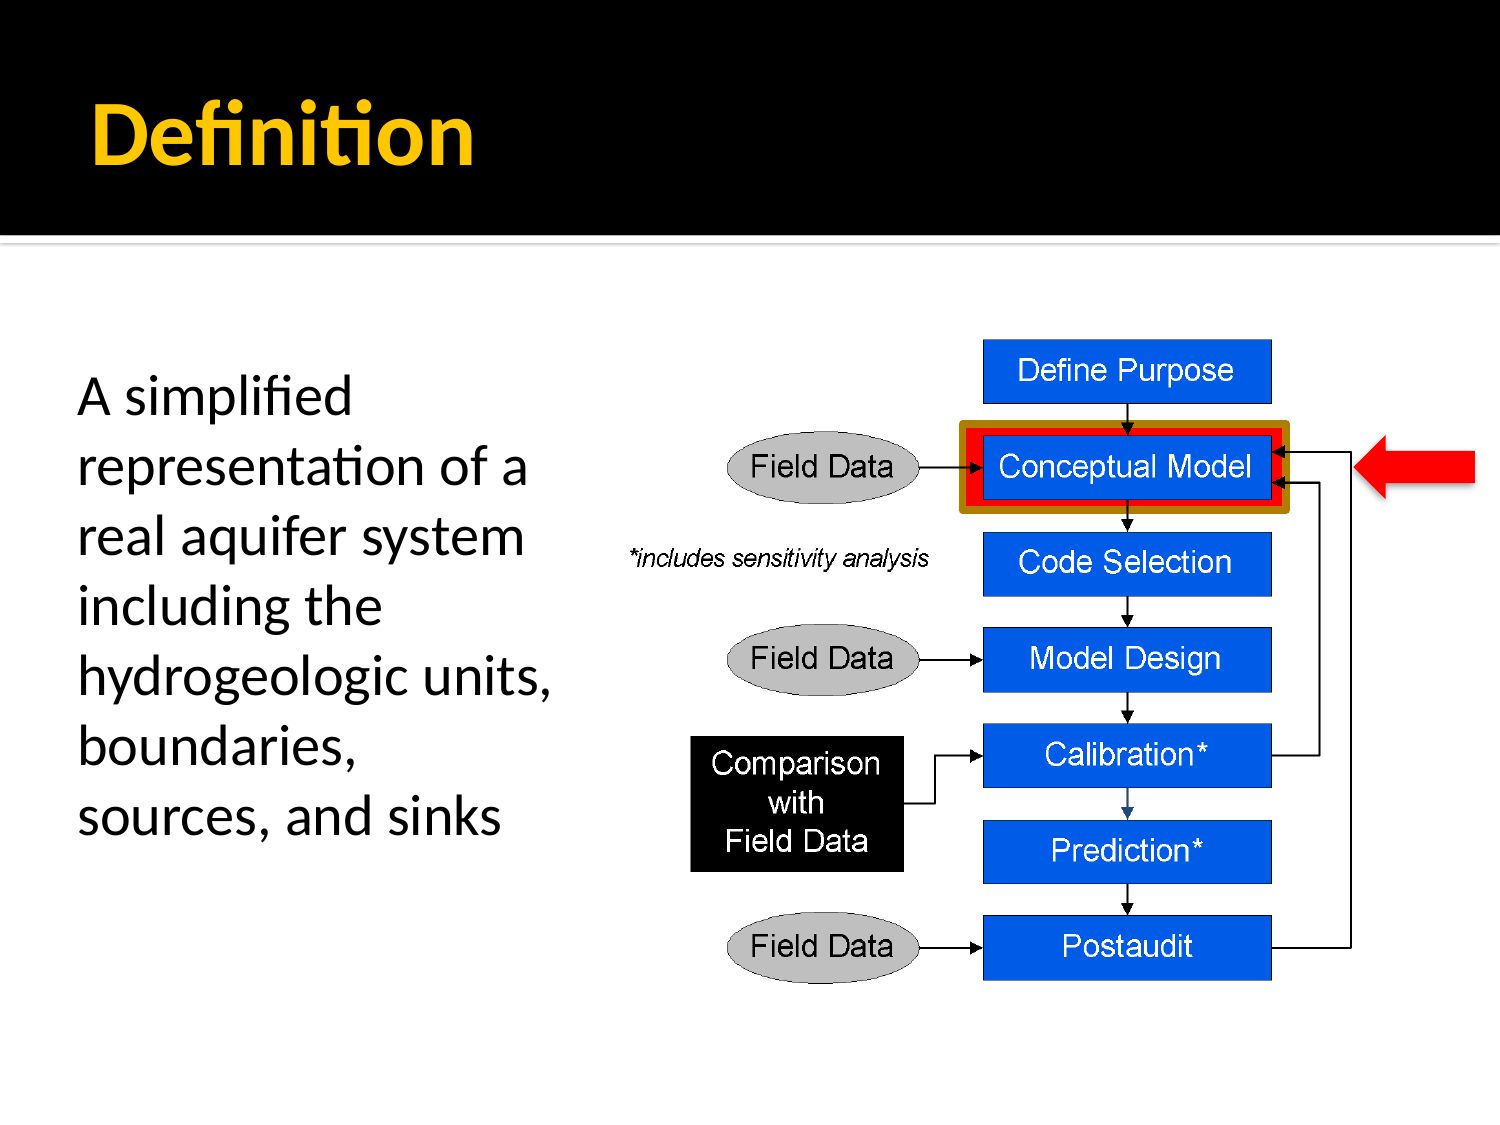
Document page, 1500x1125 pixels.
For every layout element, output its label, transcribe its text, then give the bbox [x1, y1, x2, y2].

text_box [1357, 423, 1476, 511]
title Definition [75, 24, 1425, 231]
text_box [624, 337, 1354, 986]
text_box A simplified representation of a real aquifer system including the hydrogeologic units, boundaries, sources, and sinks [62, 349, 575, 925]
